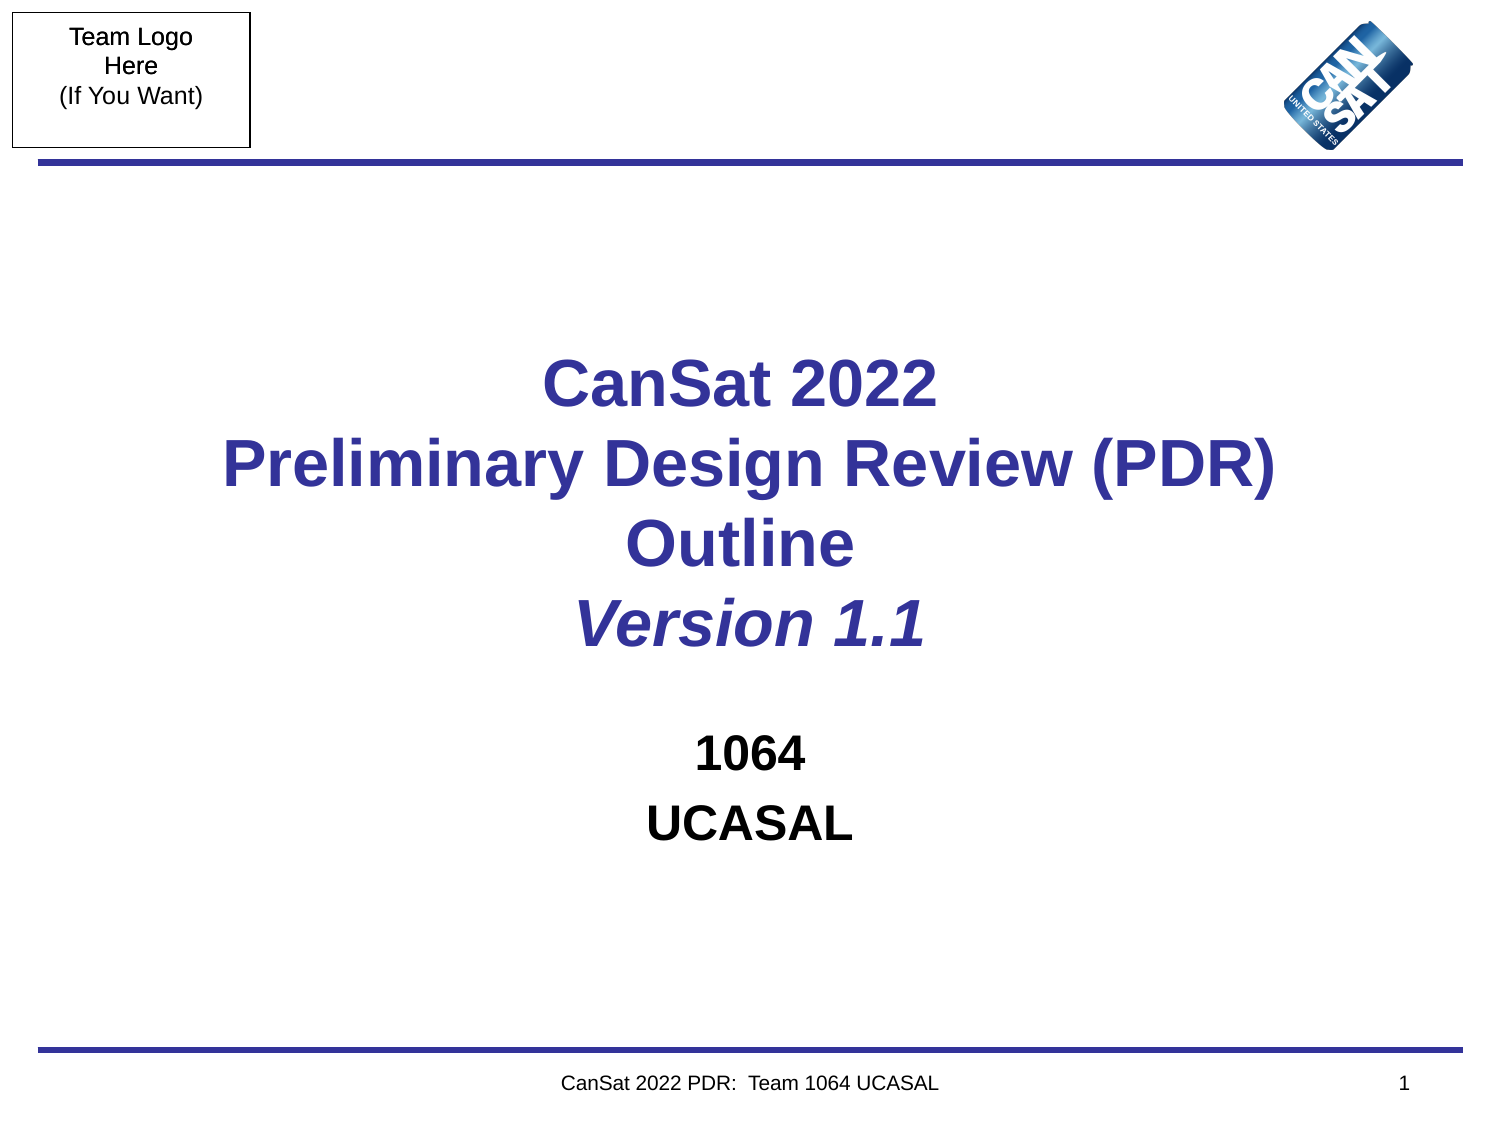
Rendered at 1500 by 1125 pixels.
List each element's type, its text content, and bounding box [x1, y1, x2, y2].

picture [1284, 21, 1413, 150]
title CanSat 2022 Preliminary Design Review (PDR) Outline Version 1.1 [112, 349, 1388, 650]
slide_number ‹#› [1312, 1062, 1425, 1104]
footer CanSat 2022 PDR: Team 1064 UCASAL [450, 1062, 1050, 1103]
subtitle 1064 UCASAL [225, 712, 1275, 925]
